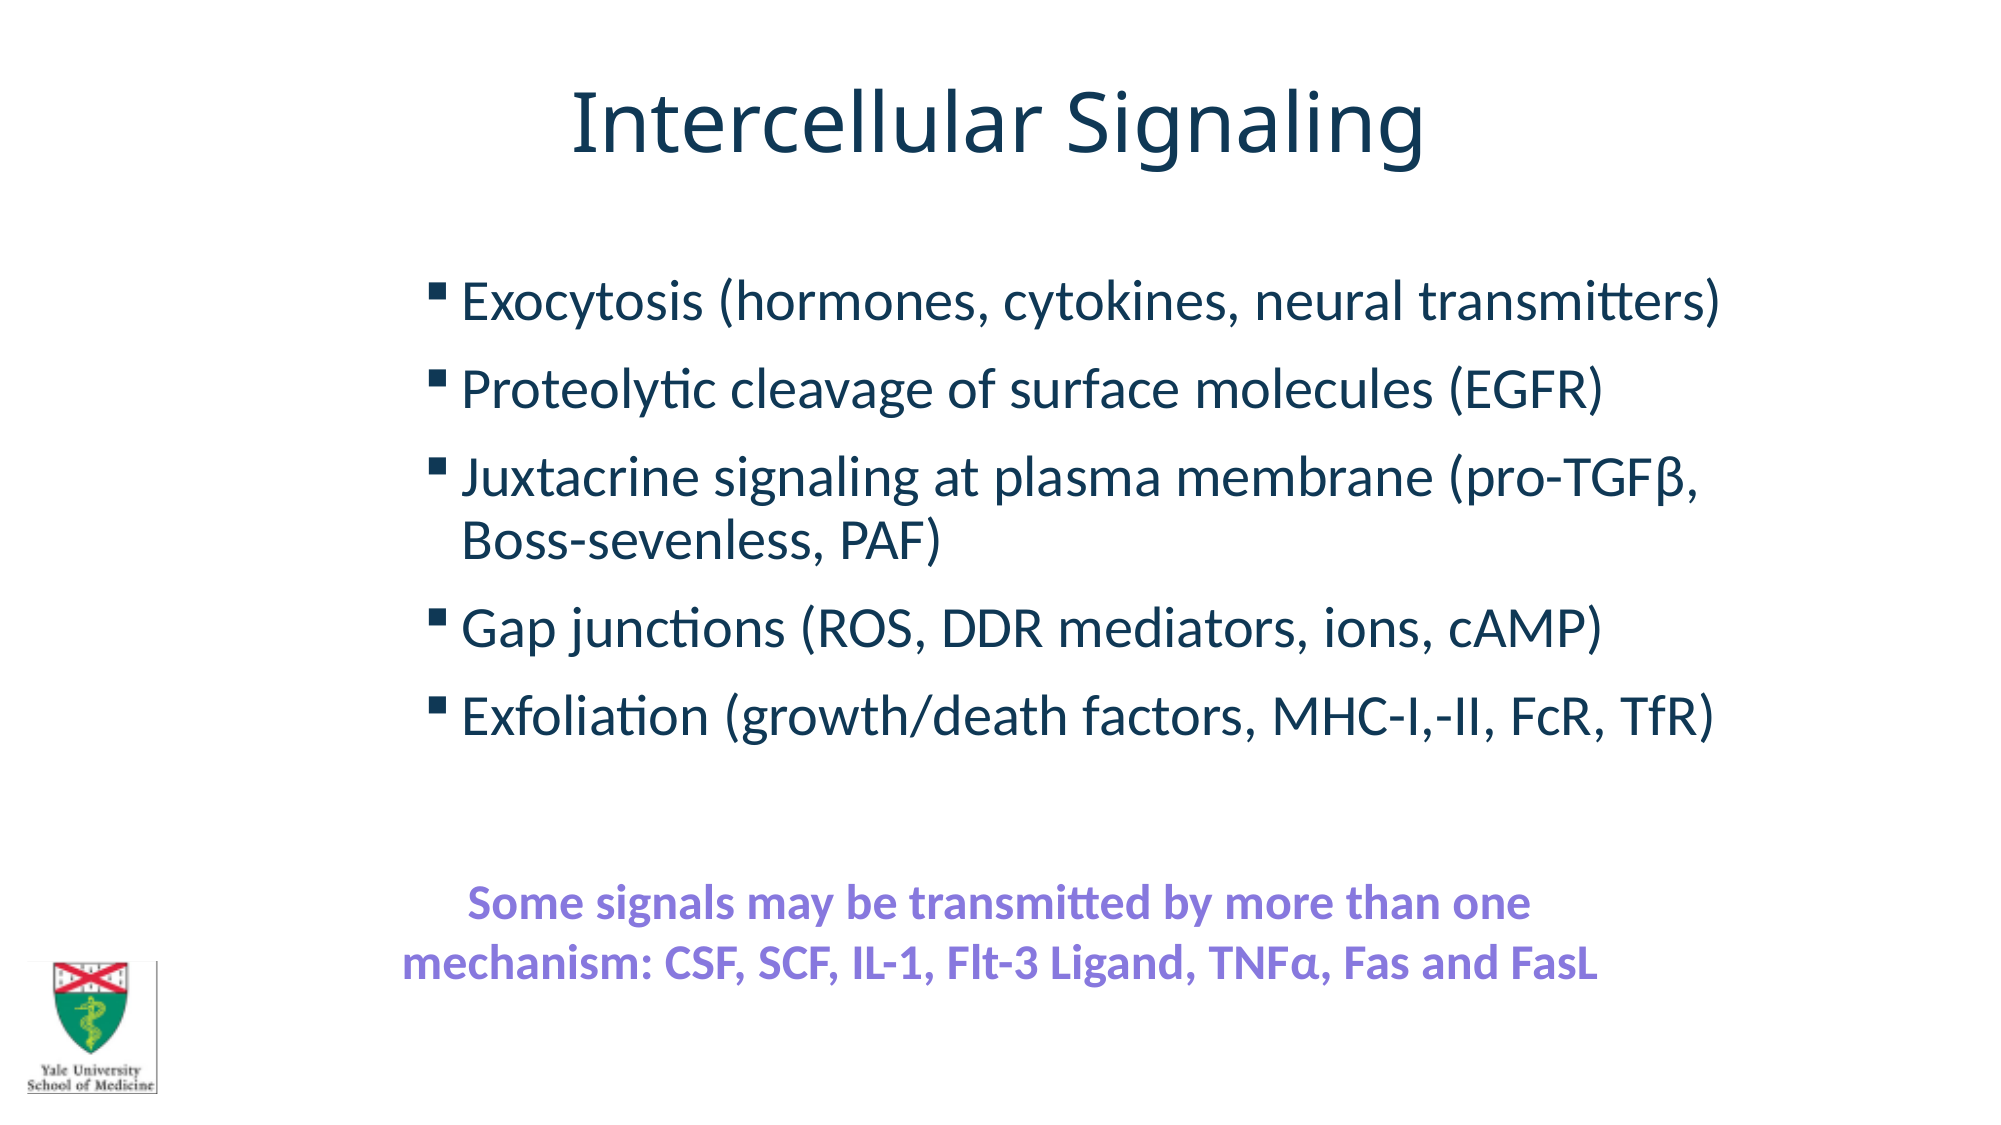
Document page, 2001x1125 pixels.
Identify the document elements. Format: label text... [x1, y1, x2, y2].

title Intercellular Signaling [0, 31, 2000, 219]
picture [27, 961, 158, 1094]
text_box Some signals may be transmitted by more than one mechanism: CSF, SCF, IL-1, Flt-3 Ligand, TNFα, Fas and FasL [343, 862, 1657, 997]
list Exocytosis (hormones, cytokines, neural transmitters) Proteolytic cleavage of surface molecules (EGFR) Juxtacrine signaling at plasma membrane (pro-TGFβ, Boss-sevenless, PAF) Gap junctions (ROS, DDR mediators, ions, cAMP) Exfoliation (growth/death factors, MHC-I,-II, FcR, TfR) [409, 262, 1744, 788]
